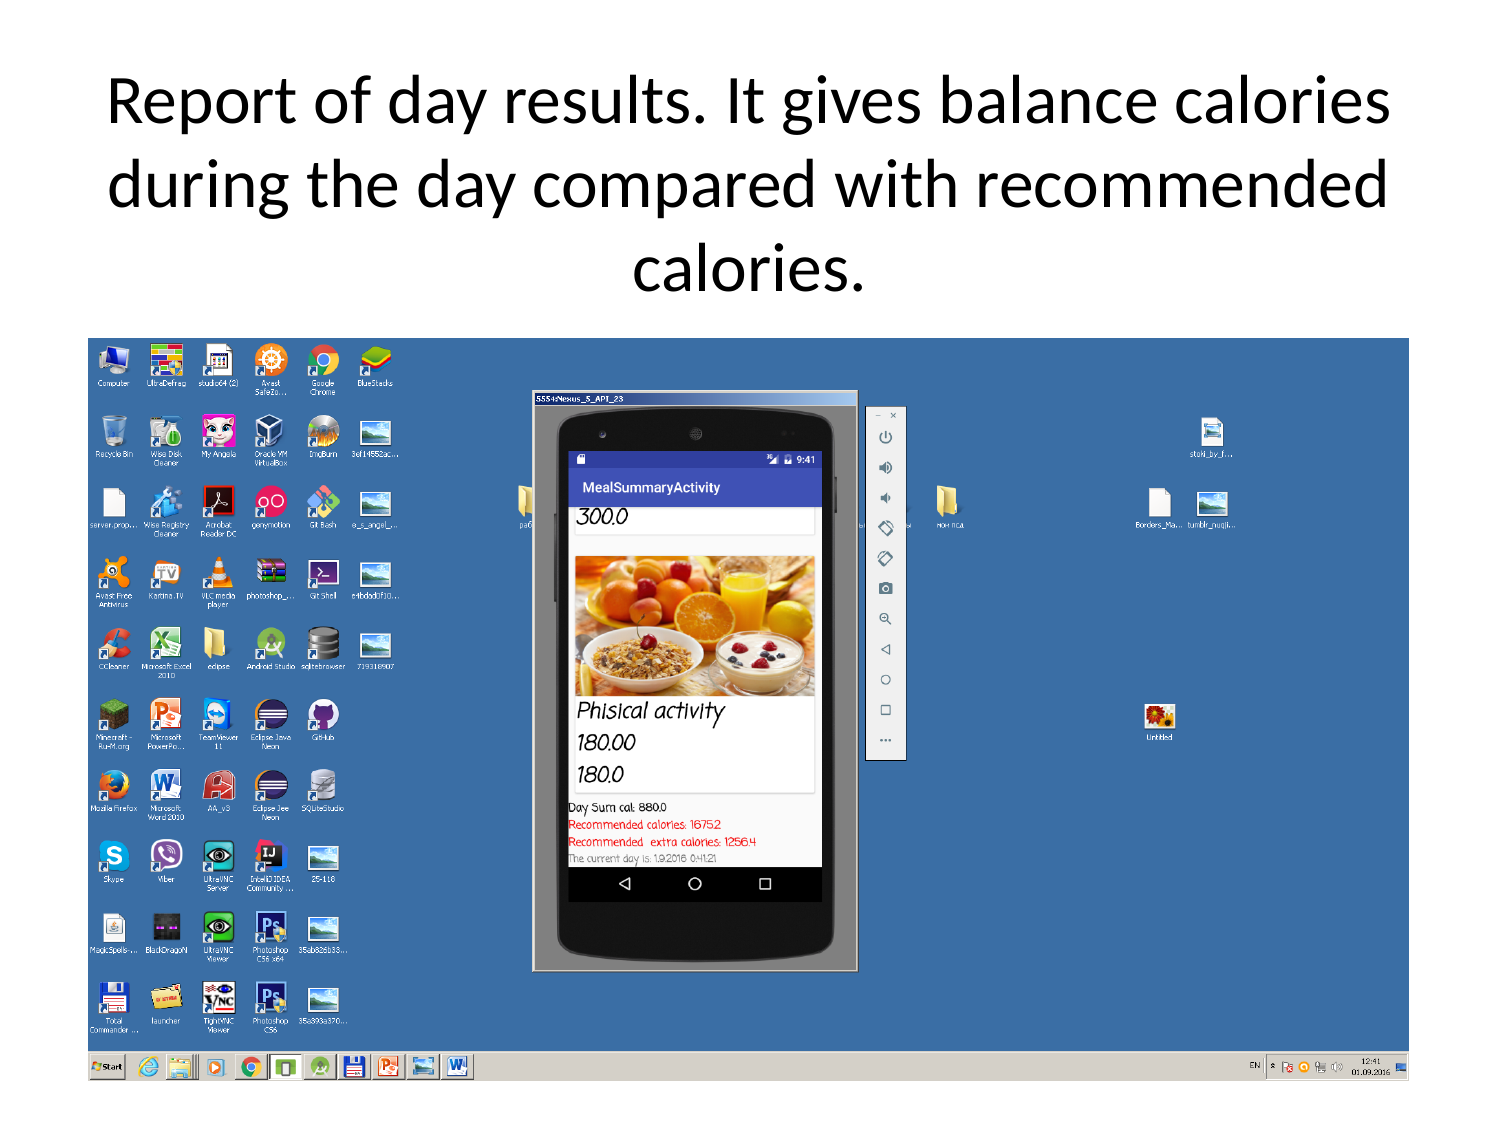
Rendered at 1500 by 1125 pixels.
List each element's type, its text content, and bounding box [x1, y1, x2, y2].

title Report of day results. It gives balance calories during the day compared with recommended calories. [75, 45, 1425, 315]
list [88, 337, 1409, 1081]
